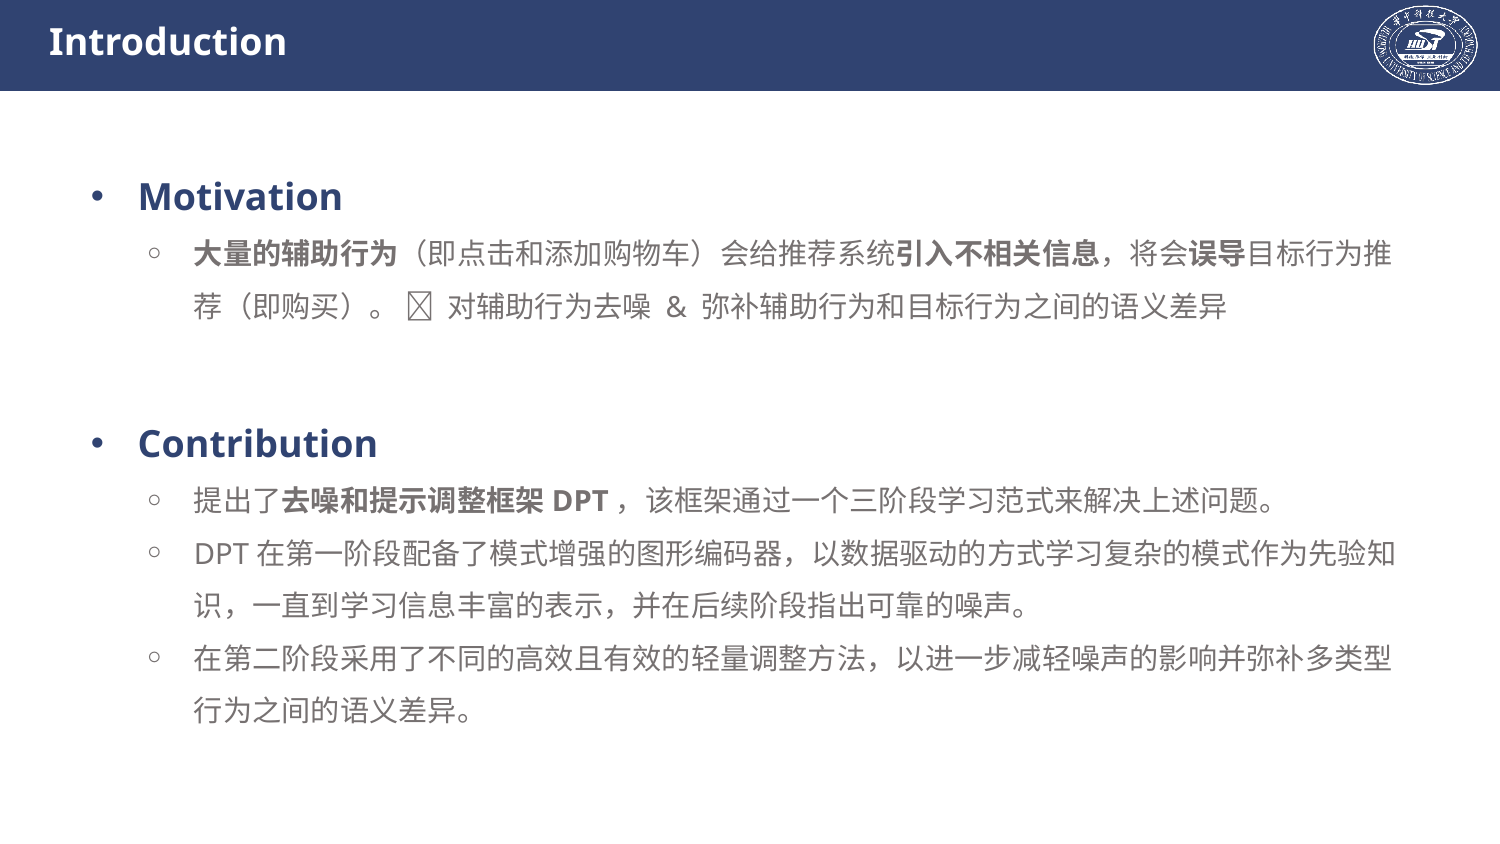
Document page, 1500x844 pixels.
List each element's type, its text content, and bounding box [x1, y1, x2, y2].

text_box Motivation 大量的辅助行为（即点击和添加购物车）会给推荐系统引入不相关信息，将会误导目标行为推荐（即购买）。  对辅助行为去噪 & 弥补辅助行为和目标行为之间的语义差异 Contribution 提出了去噪和提示调整框架DPT，该框架通过一个三阶段学习范式来解决上述问题。 DPT在第一阶段配备了模式增强的图形编码器，以数据驱动的方式学习复杂的模式作为先验知识，一直到学习信息丰富的表示，并在后续阶段指出可靠的噪声。 在第二阶段采用了不同的高效且有效的轻量调整方法，以进一步减轻噪声的影响并弥补多类型行为之间的语义差异。 [76, 120, 1424, 735]
picture [1365, 1, 1483, 90]
text_box Introduction [34, 10, 320, 71]
